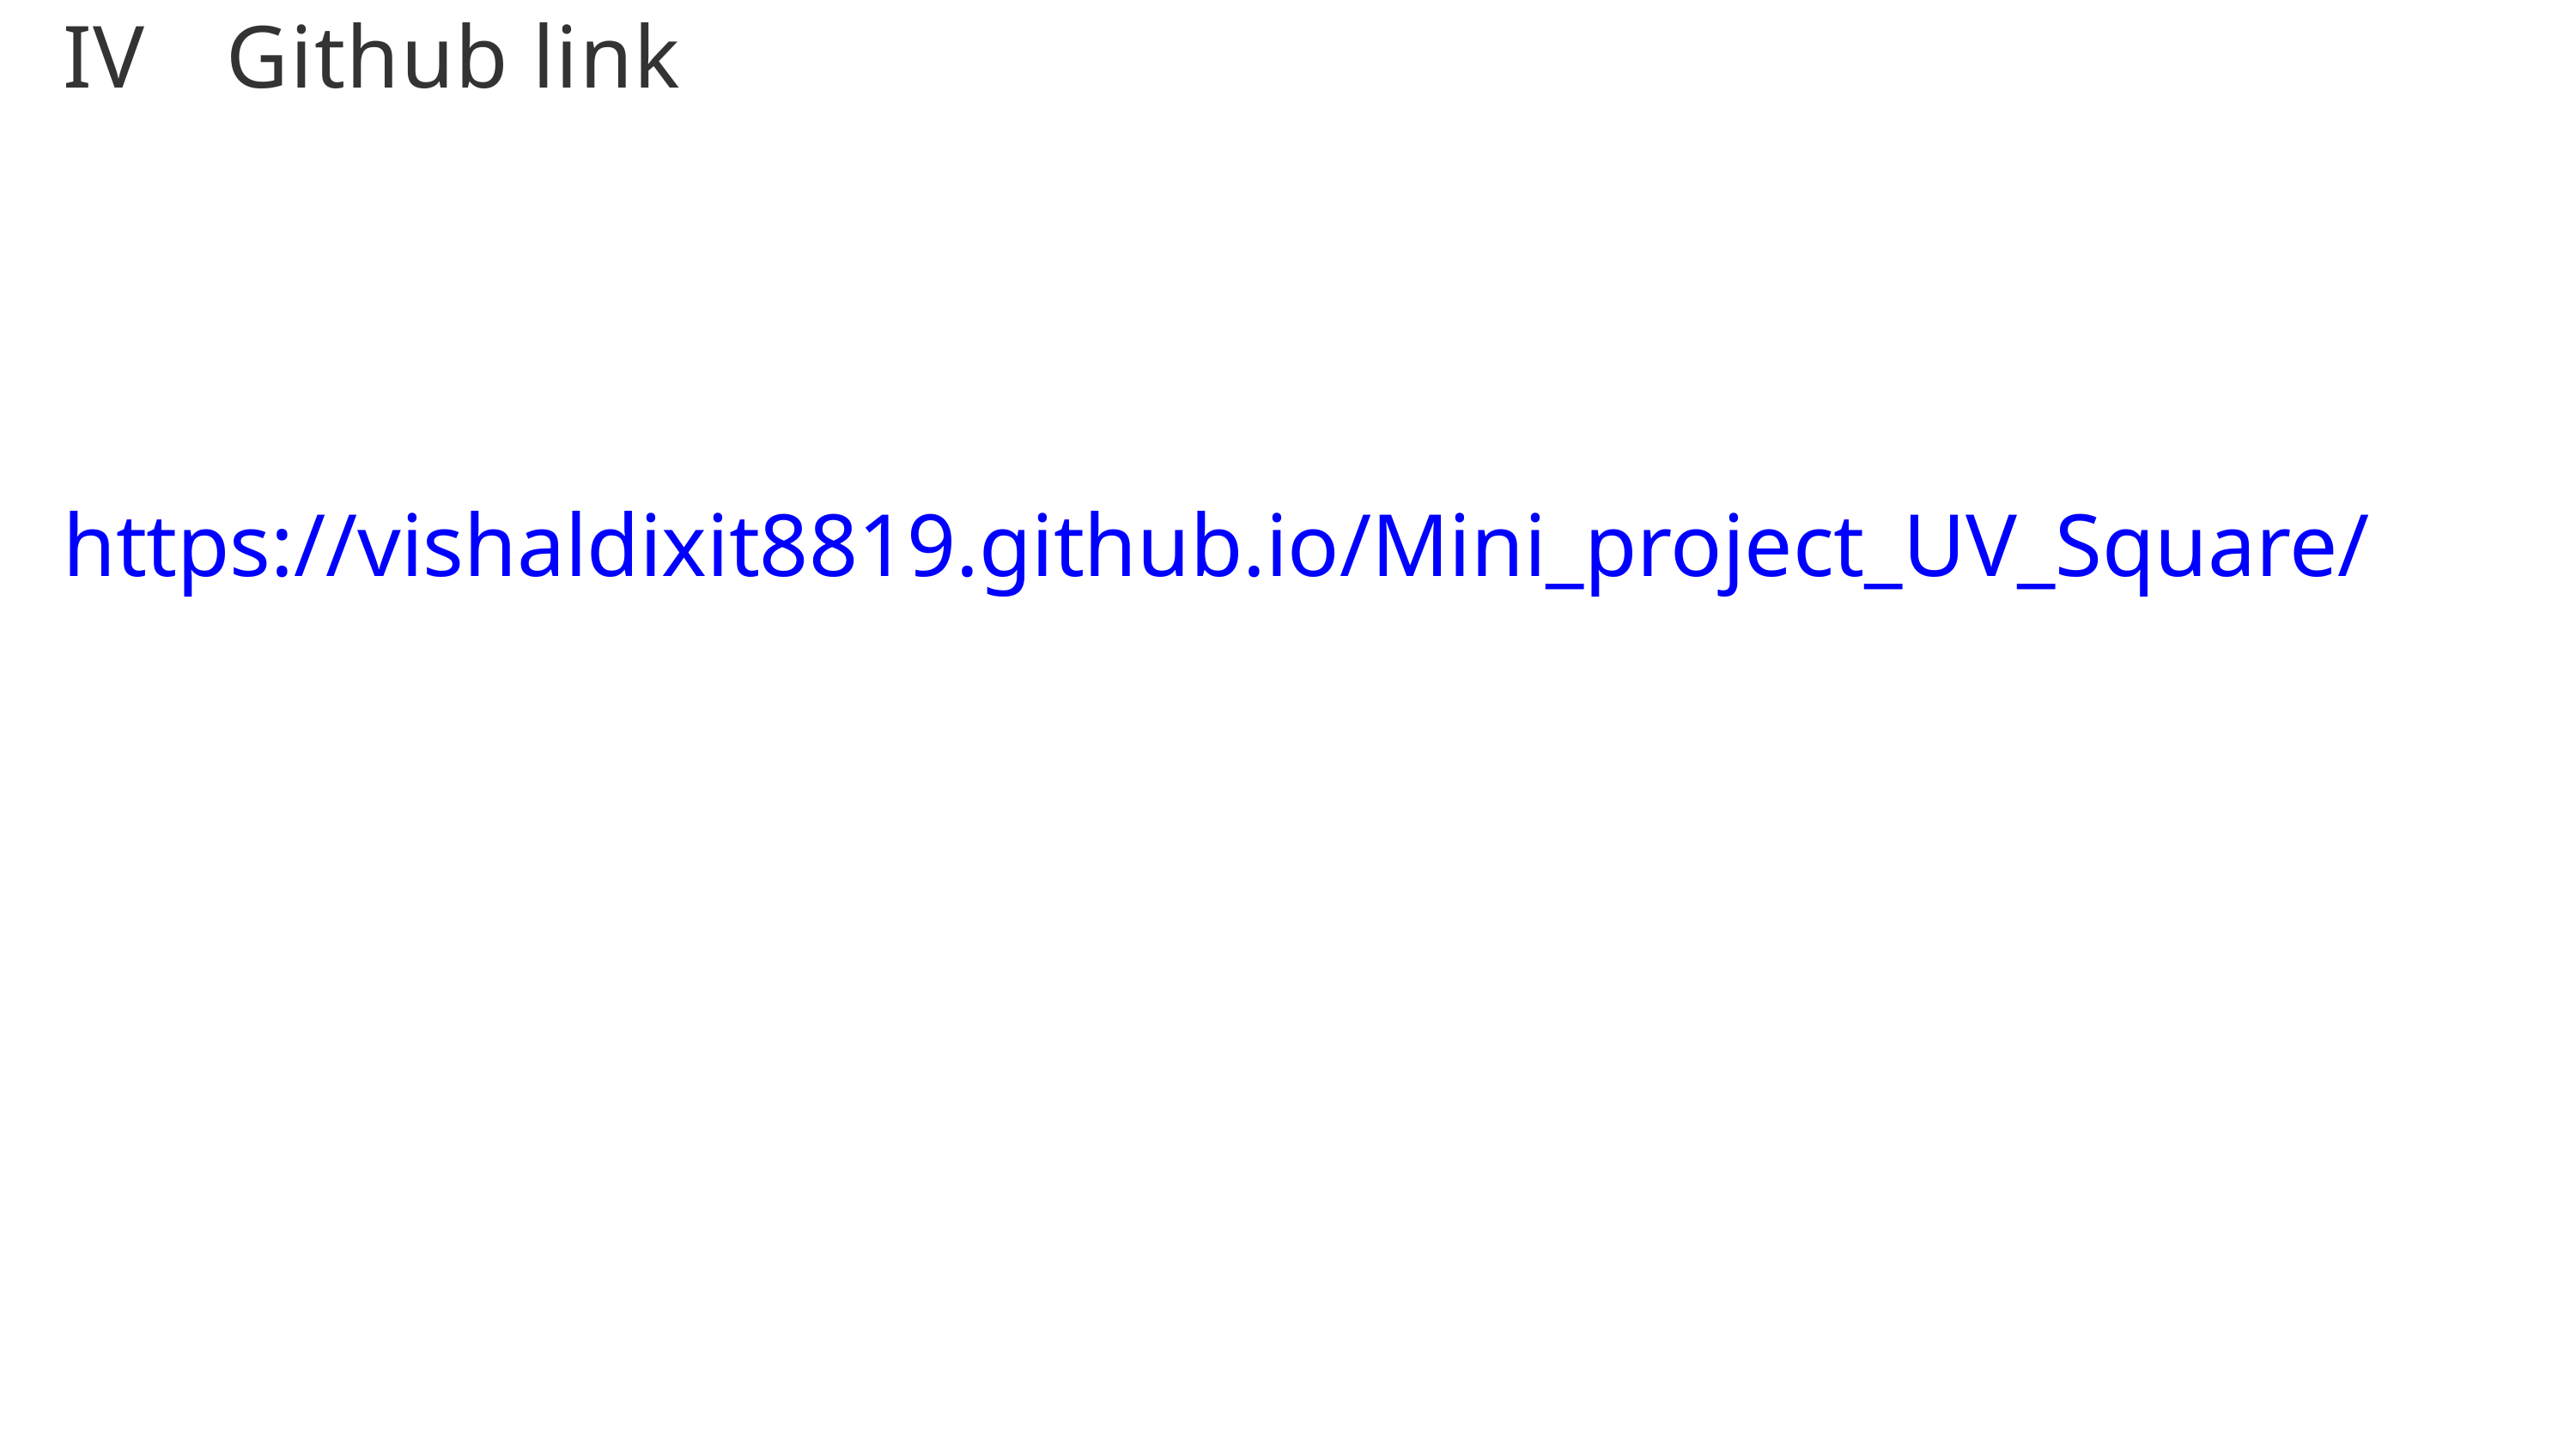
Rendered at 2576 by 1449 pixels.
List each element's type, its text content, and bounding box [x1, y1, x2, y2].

text_box IV Github link [61, 0, 712, 105]
text_box https://vishaldixit8819.github.io/Mini_project_UV_Square/ [61, 488, 2480, 594]
